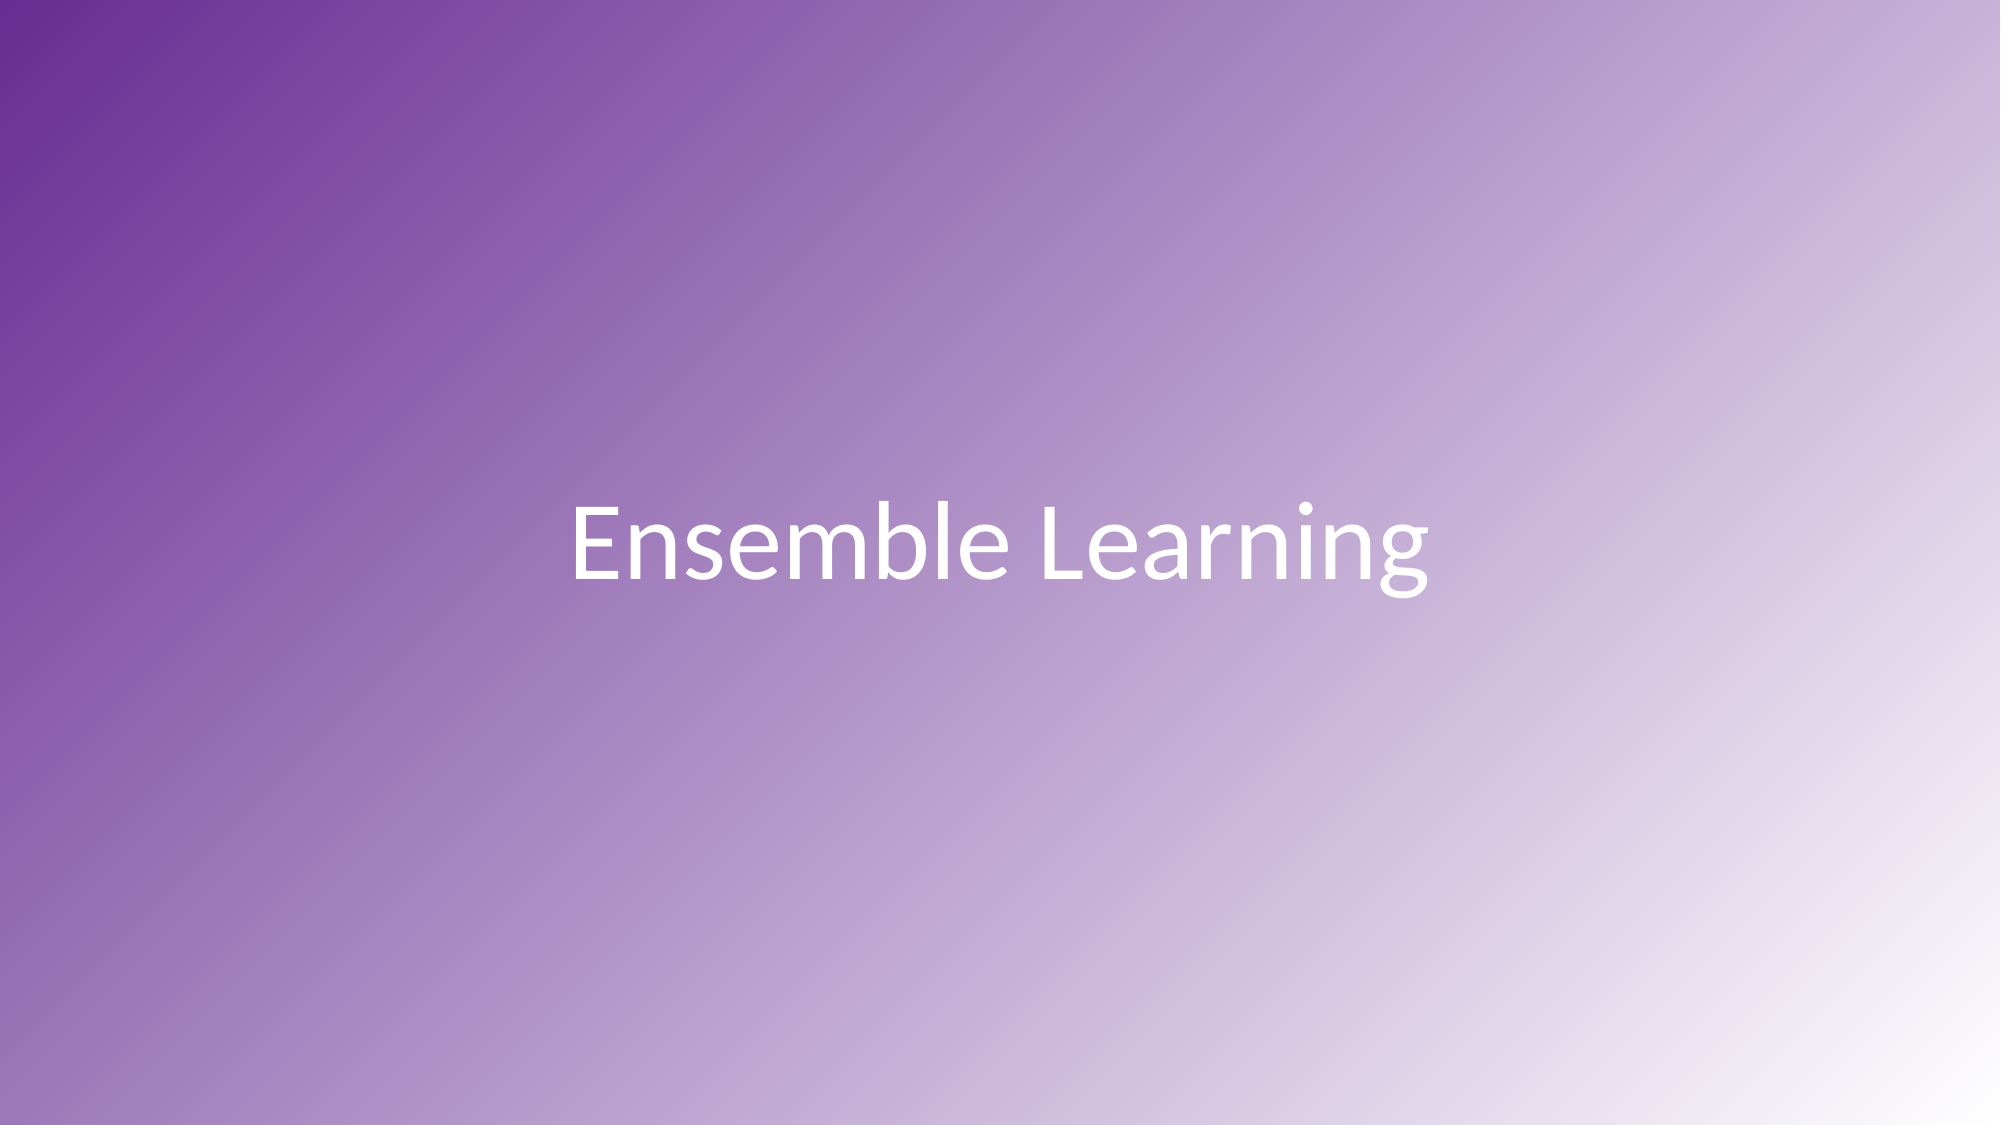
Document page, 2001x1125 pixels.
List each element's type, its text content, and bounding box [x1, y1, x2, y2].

subtitle Ensemble Learning [249, 474, 1750, 747]
